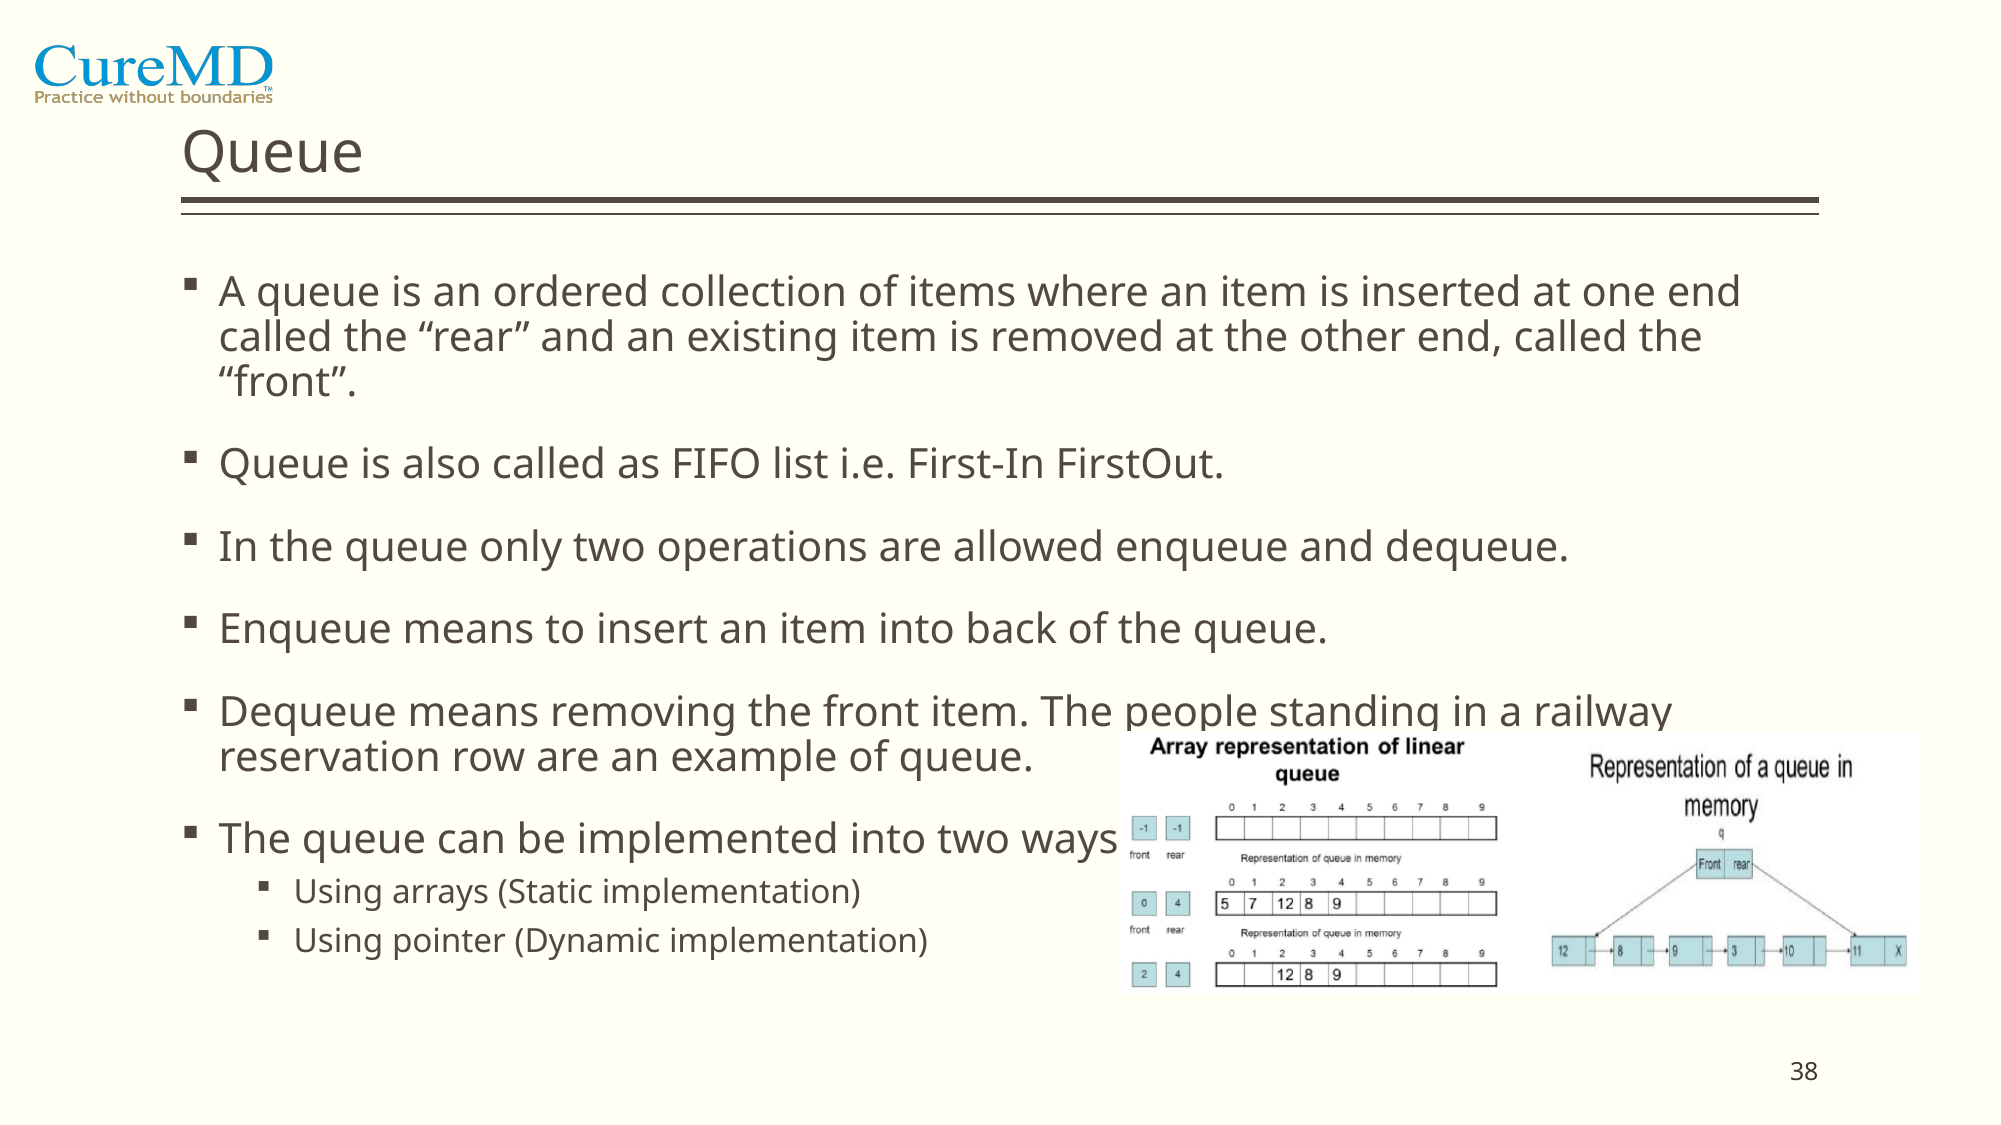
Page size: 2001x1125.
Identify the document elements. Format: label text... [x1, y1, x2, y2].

list A queue is an ordered collection of items where an item is inserted at one end called the “rear” and an existing item is removed at the other end, called the “front”. Queue is also called as FIFO list i.e. First-In FirstOut. In the queue only two operations are allowed enqueue and dequeue. Enqueue means to insert an item into back of the queue. Dequeue means removing the front item. The people standing in a railway reservation row are an example of queue. The queue can be implemented into two ways: Using arrays (Static implementation) Using pointer (Dynamic implementation) [181, 262, 1819, 1013]
picture [35, 45, 181, 103]
title Queue [181, 12, 1819, 193]
picture [1117, 731, 1920, 994]
slide_number 38 [1518, 1042, 1819, 1103]
picture [35, 45, 51, 60]
